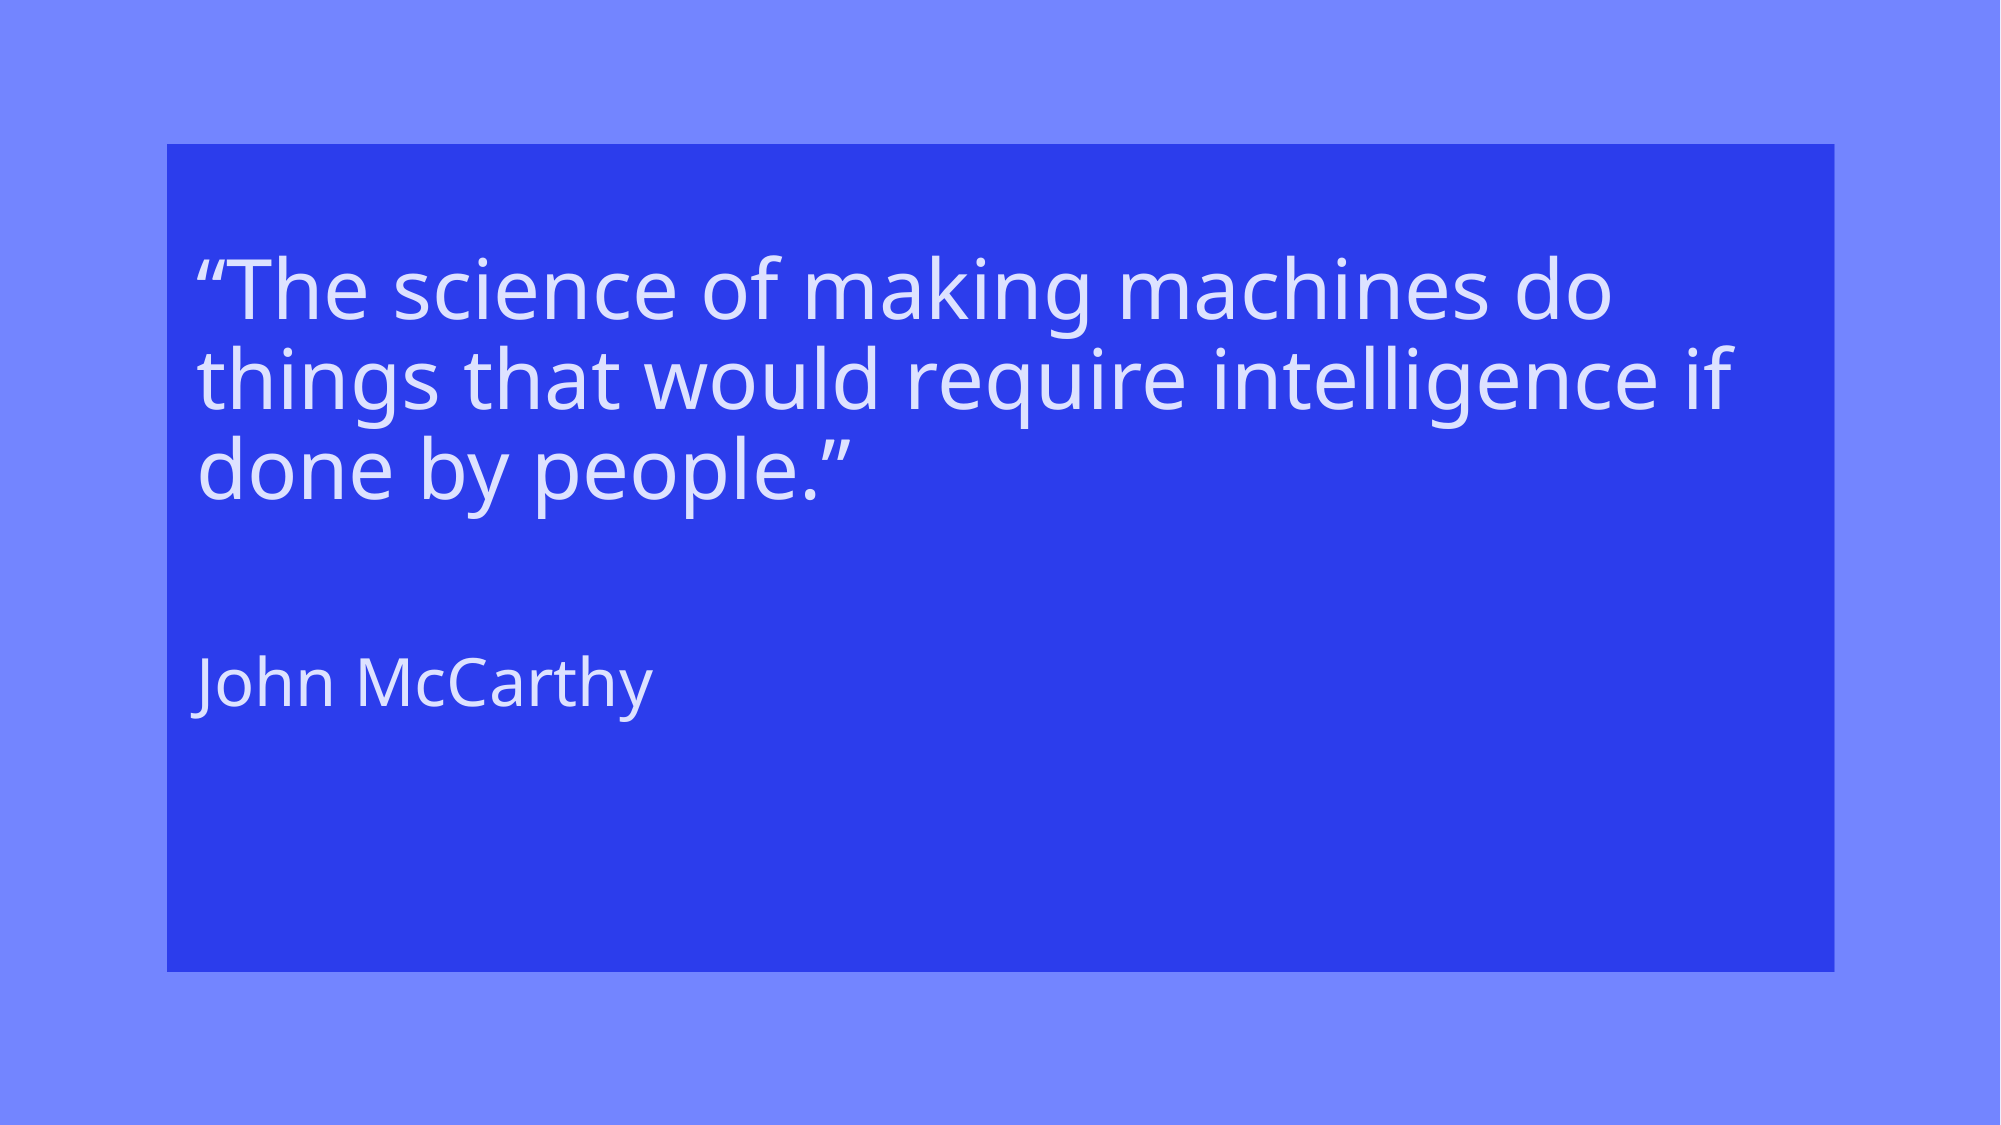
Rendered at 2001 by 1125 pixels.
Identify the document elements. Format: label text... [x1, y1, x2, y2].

picture [0, 0, 2001, 1125]
text_box “The science of making machines do things that would require intelligence if done by people.” John McCarthy [181, 240, 1819, 937]
